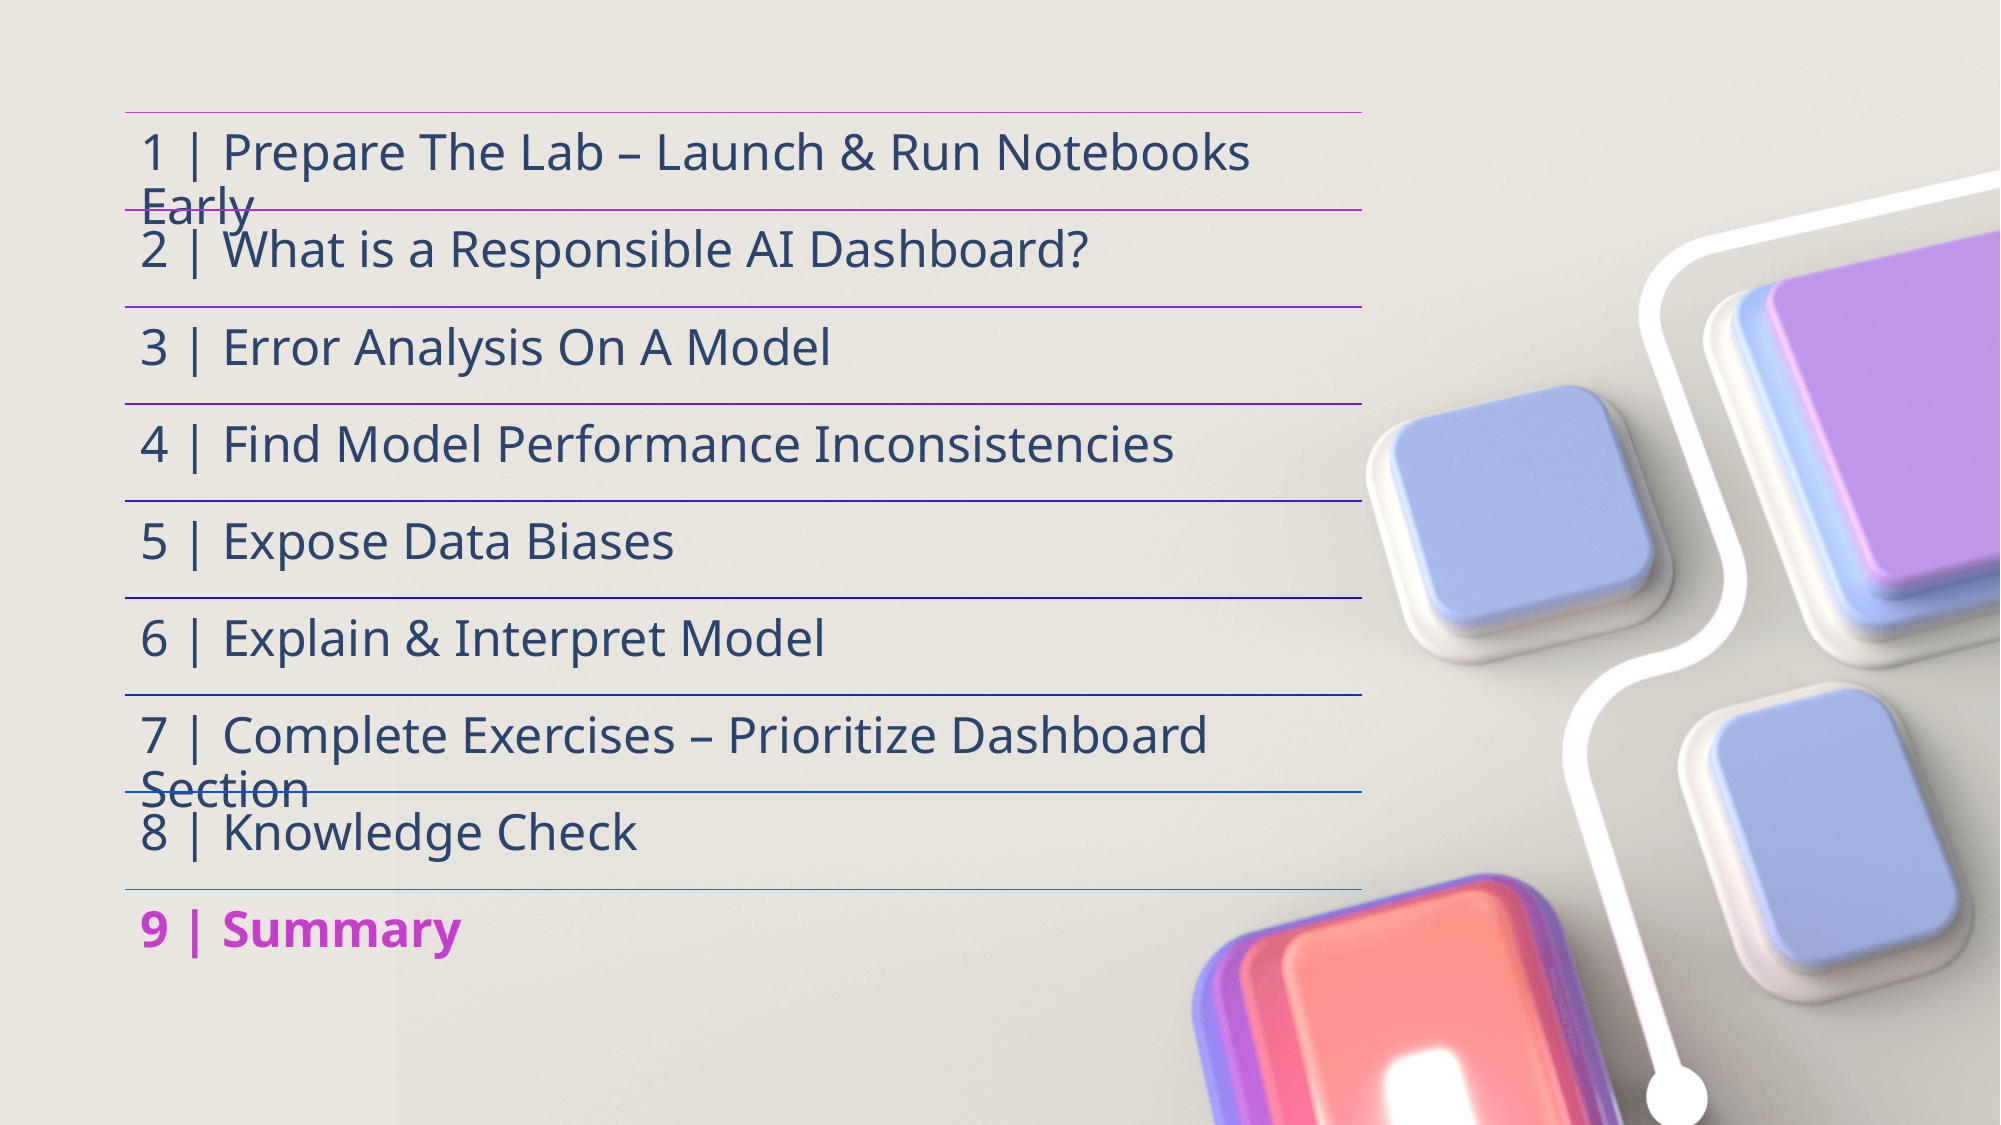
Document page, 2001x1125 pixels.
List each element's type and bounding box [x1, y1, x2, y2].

picture [396, 0, 2000, 1125]
text_box [124, 112, 1363, 987]
